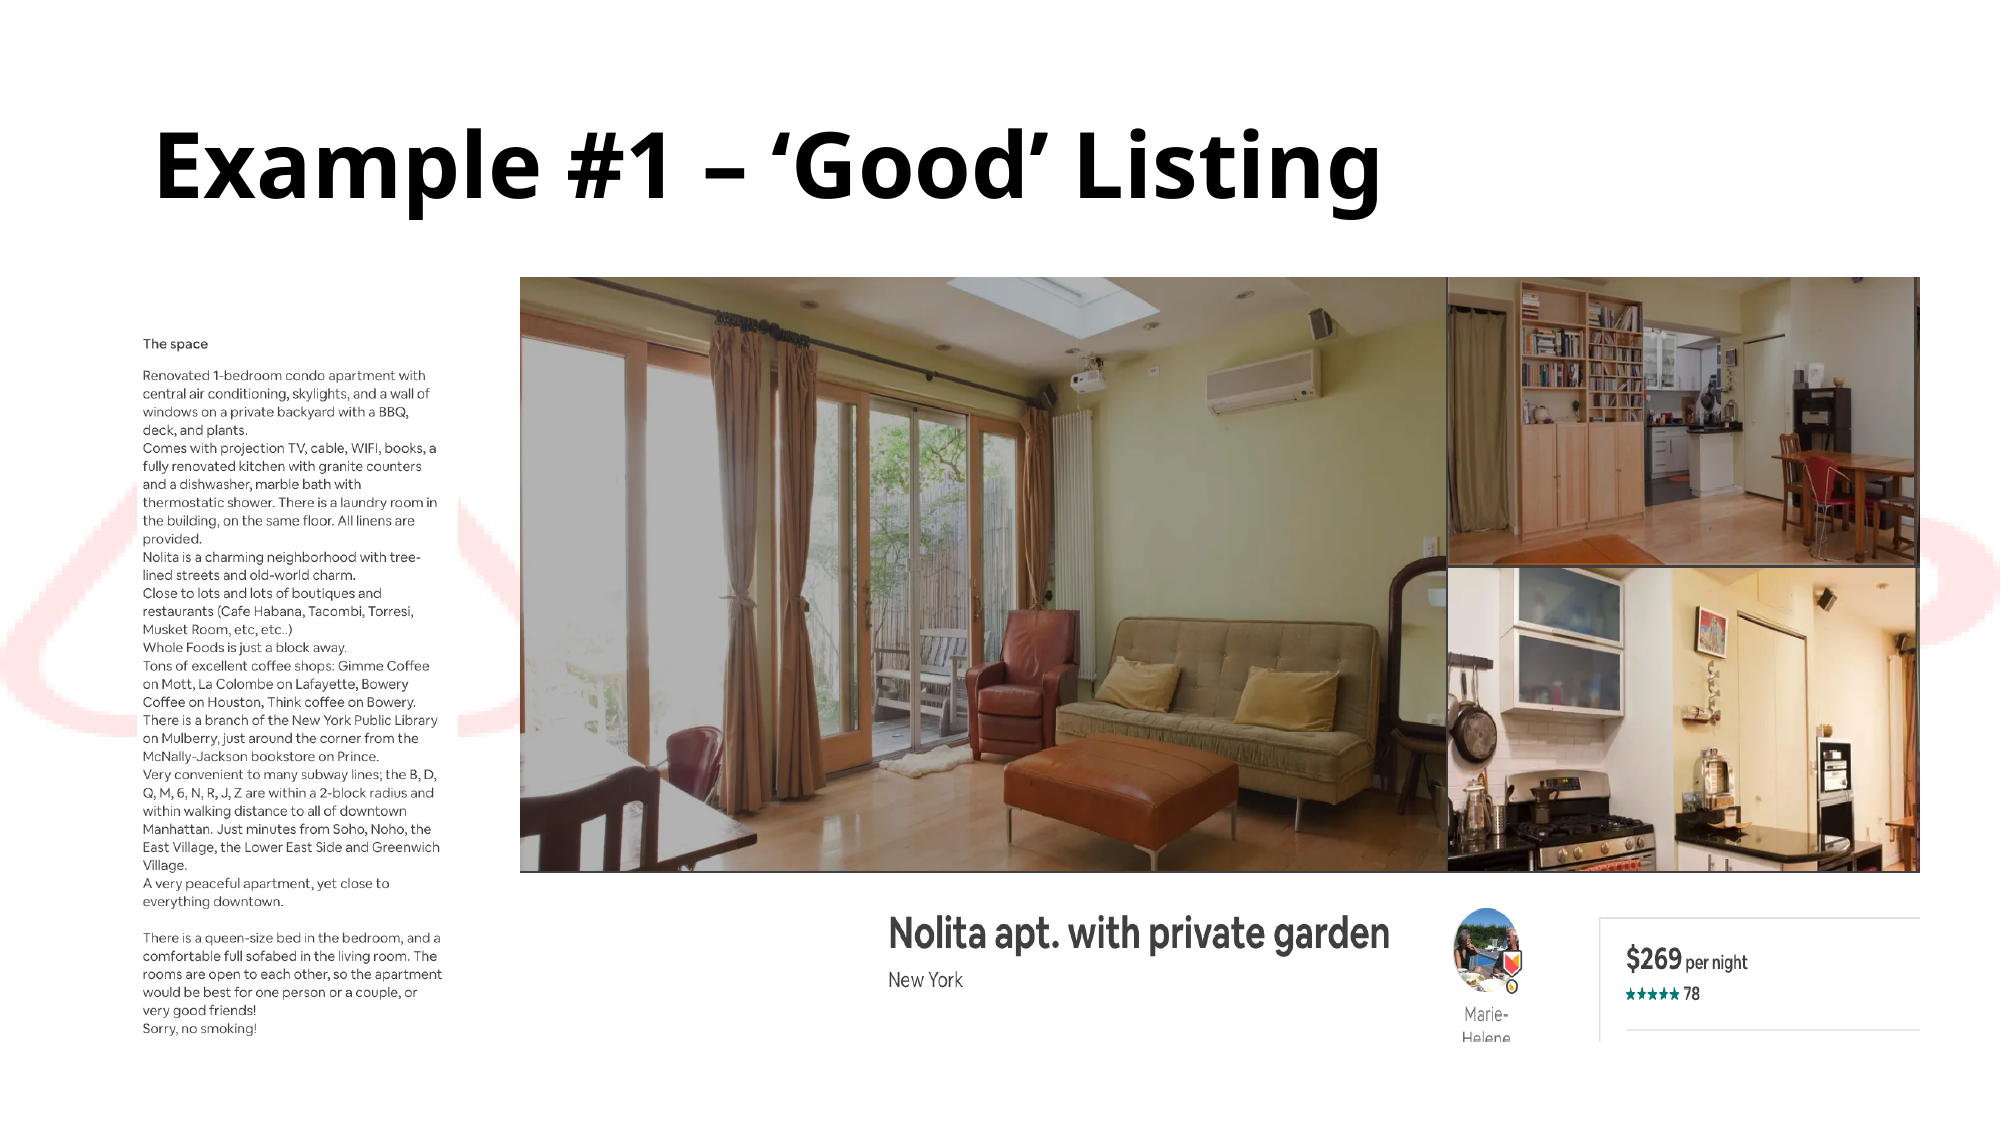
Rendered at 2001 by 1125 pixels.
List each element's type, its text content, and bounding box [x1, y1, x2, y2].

title Example #1 – ‘Good’ Listing [137, 59, 1863, 278]
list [520, 277, 1920, 1042]
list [137, 327, 458, 1042]
